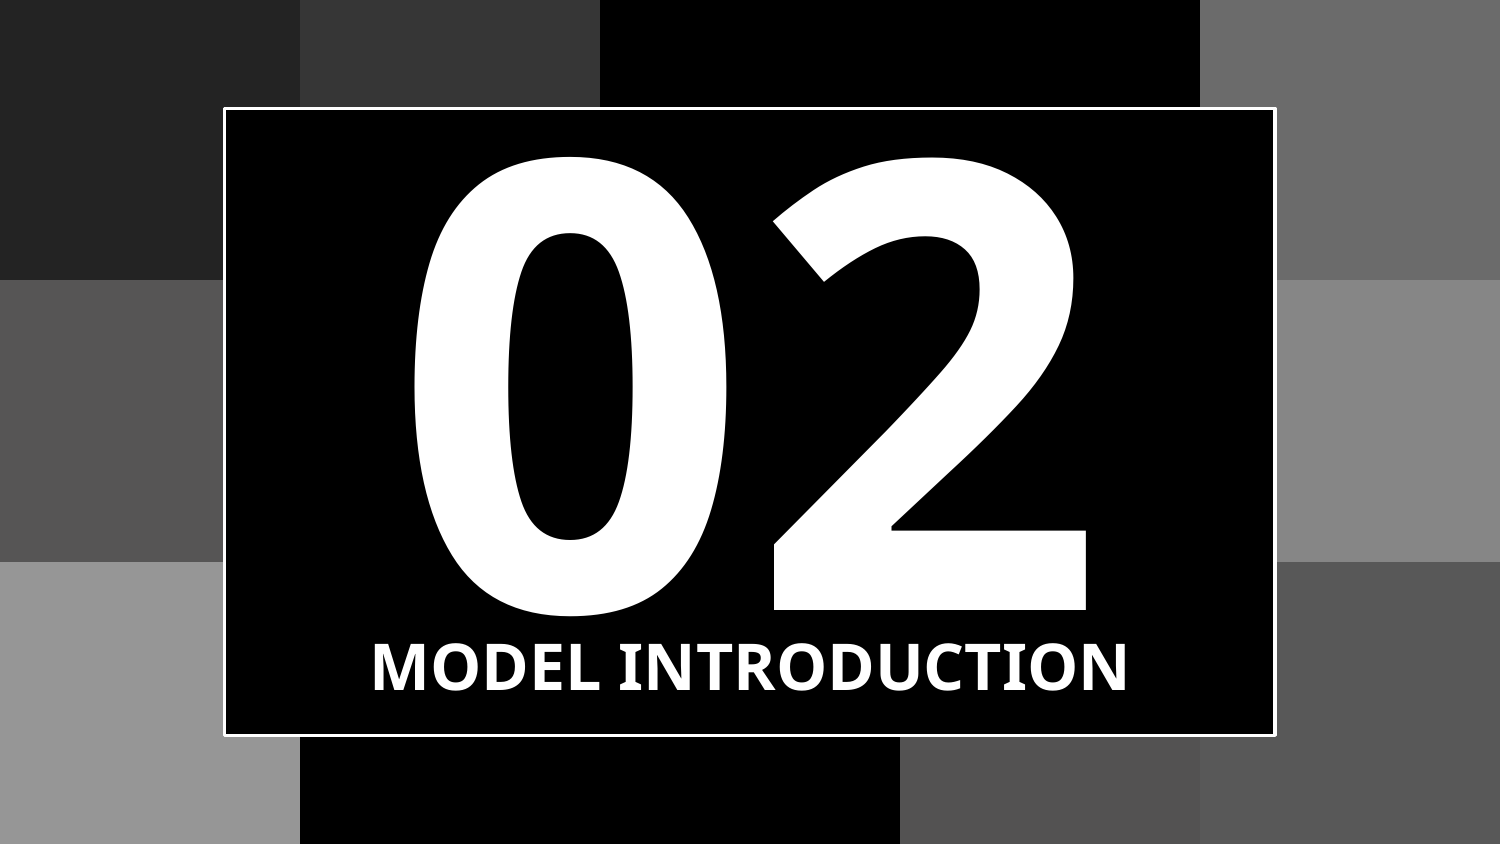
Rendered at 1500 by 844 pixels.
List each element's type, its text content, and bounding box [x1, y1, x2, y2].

title MODEL INTRODUCTION [298, 607, 1202, 723]
picture [0, 0, 1500, 844]
title 02 [298, 121, 1202, 600]
